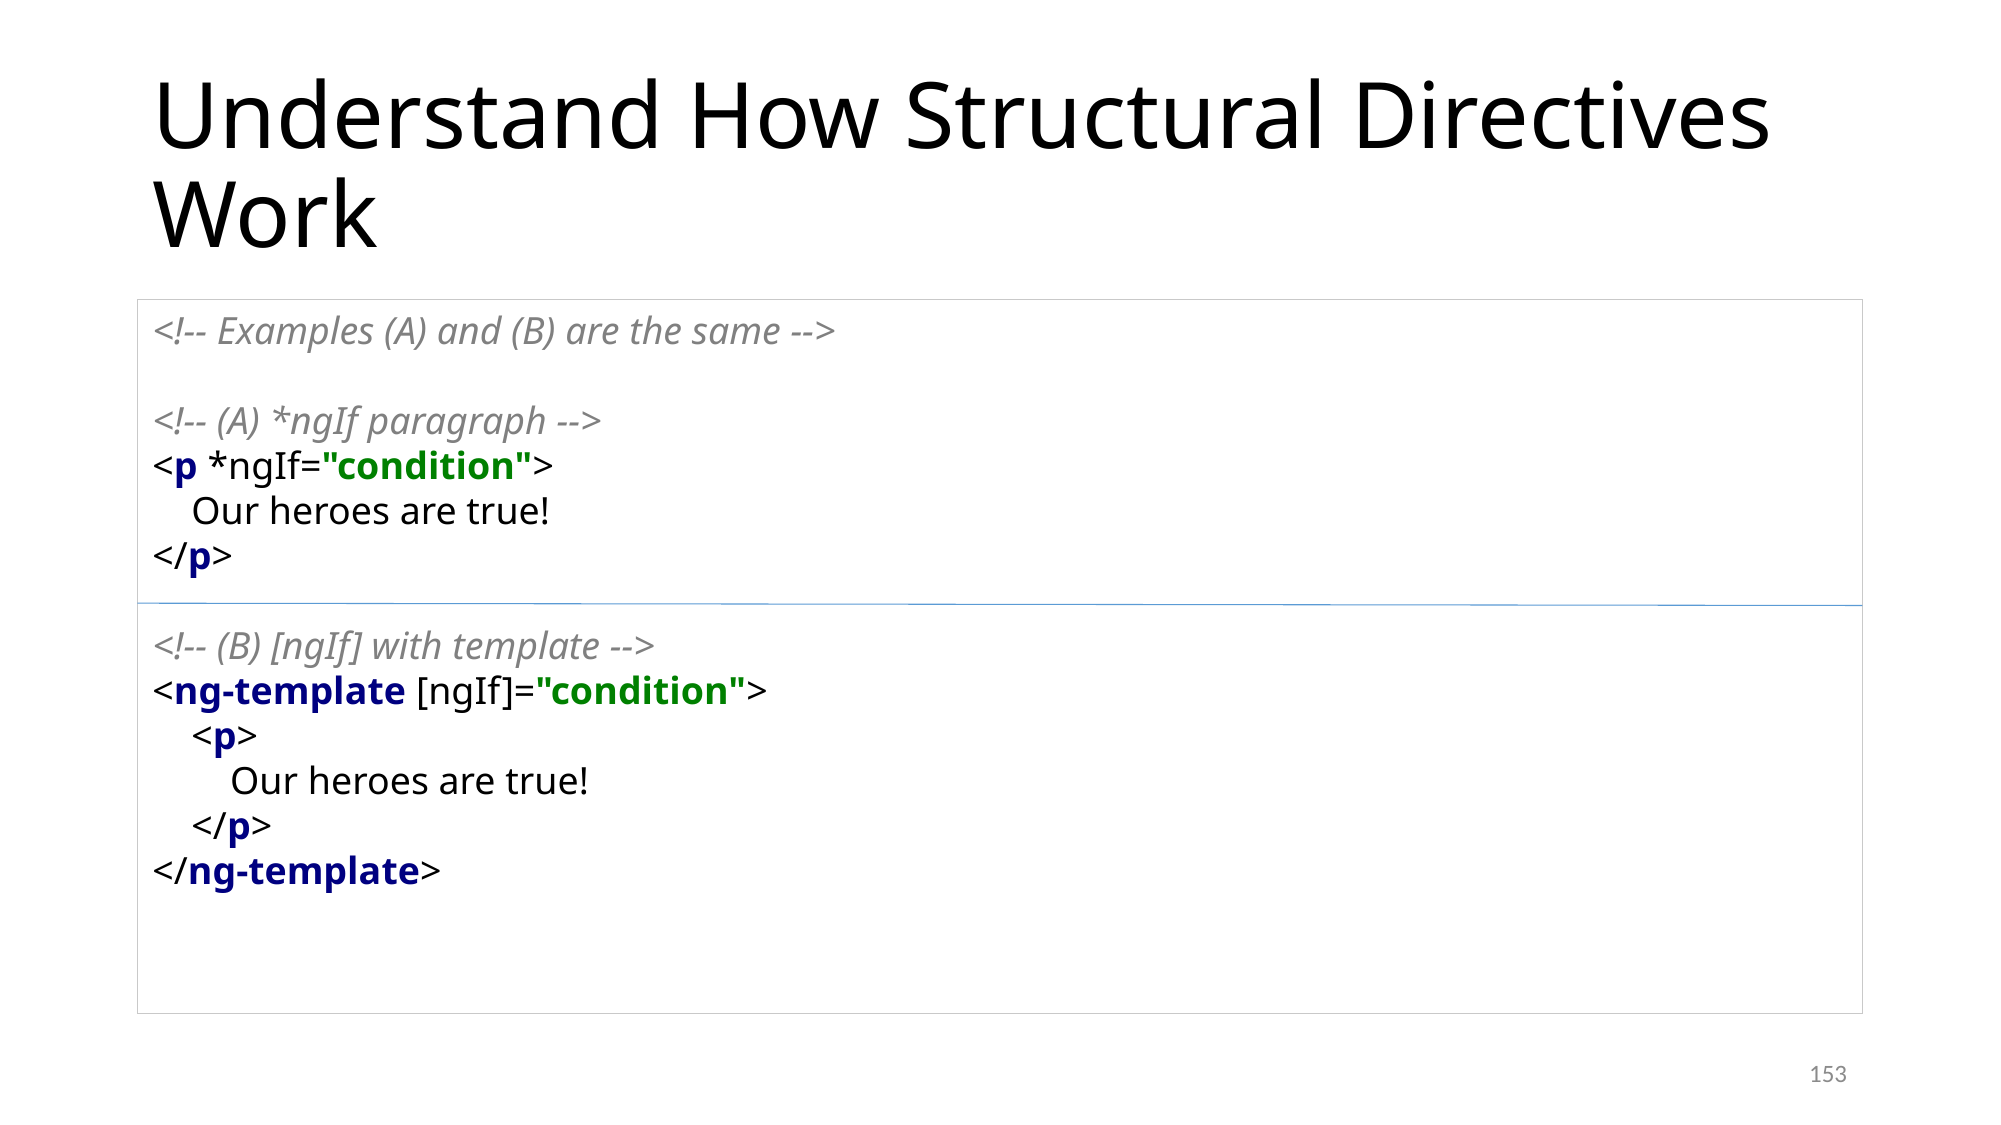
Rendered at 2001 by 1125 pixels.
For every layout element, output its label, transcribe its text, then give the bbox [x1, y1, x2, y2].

slide_number 153 [1412, 1042, 1863, 1103]
list <!-- Examples (A) and (B) are the same --> <!-- (A) *ngIf paragraph --> <p *ngIf="condition"> Our heroes are true! </p> <!-- (B) [ngIf] with template --> <ng-template [ngIf]="condition"> <p> Our heroes are true! </p> </ng-template> [137, 606, 1863, 1014]
title Understand How Structural Directives Work [137, 59, 1863, 278]
list <!-- Examples (A) and (B) are the same --> <!-- (A) *ngIf paragraph --> <p *ngIf="condition"> Our heroes are true! </p> <!-- (B) [ngIf] with template --> <ng-template [ngIf]="condition"> <p> Our heroes are true! </p> </ng-template> [137, 299, 1863, 603]
